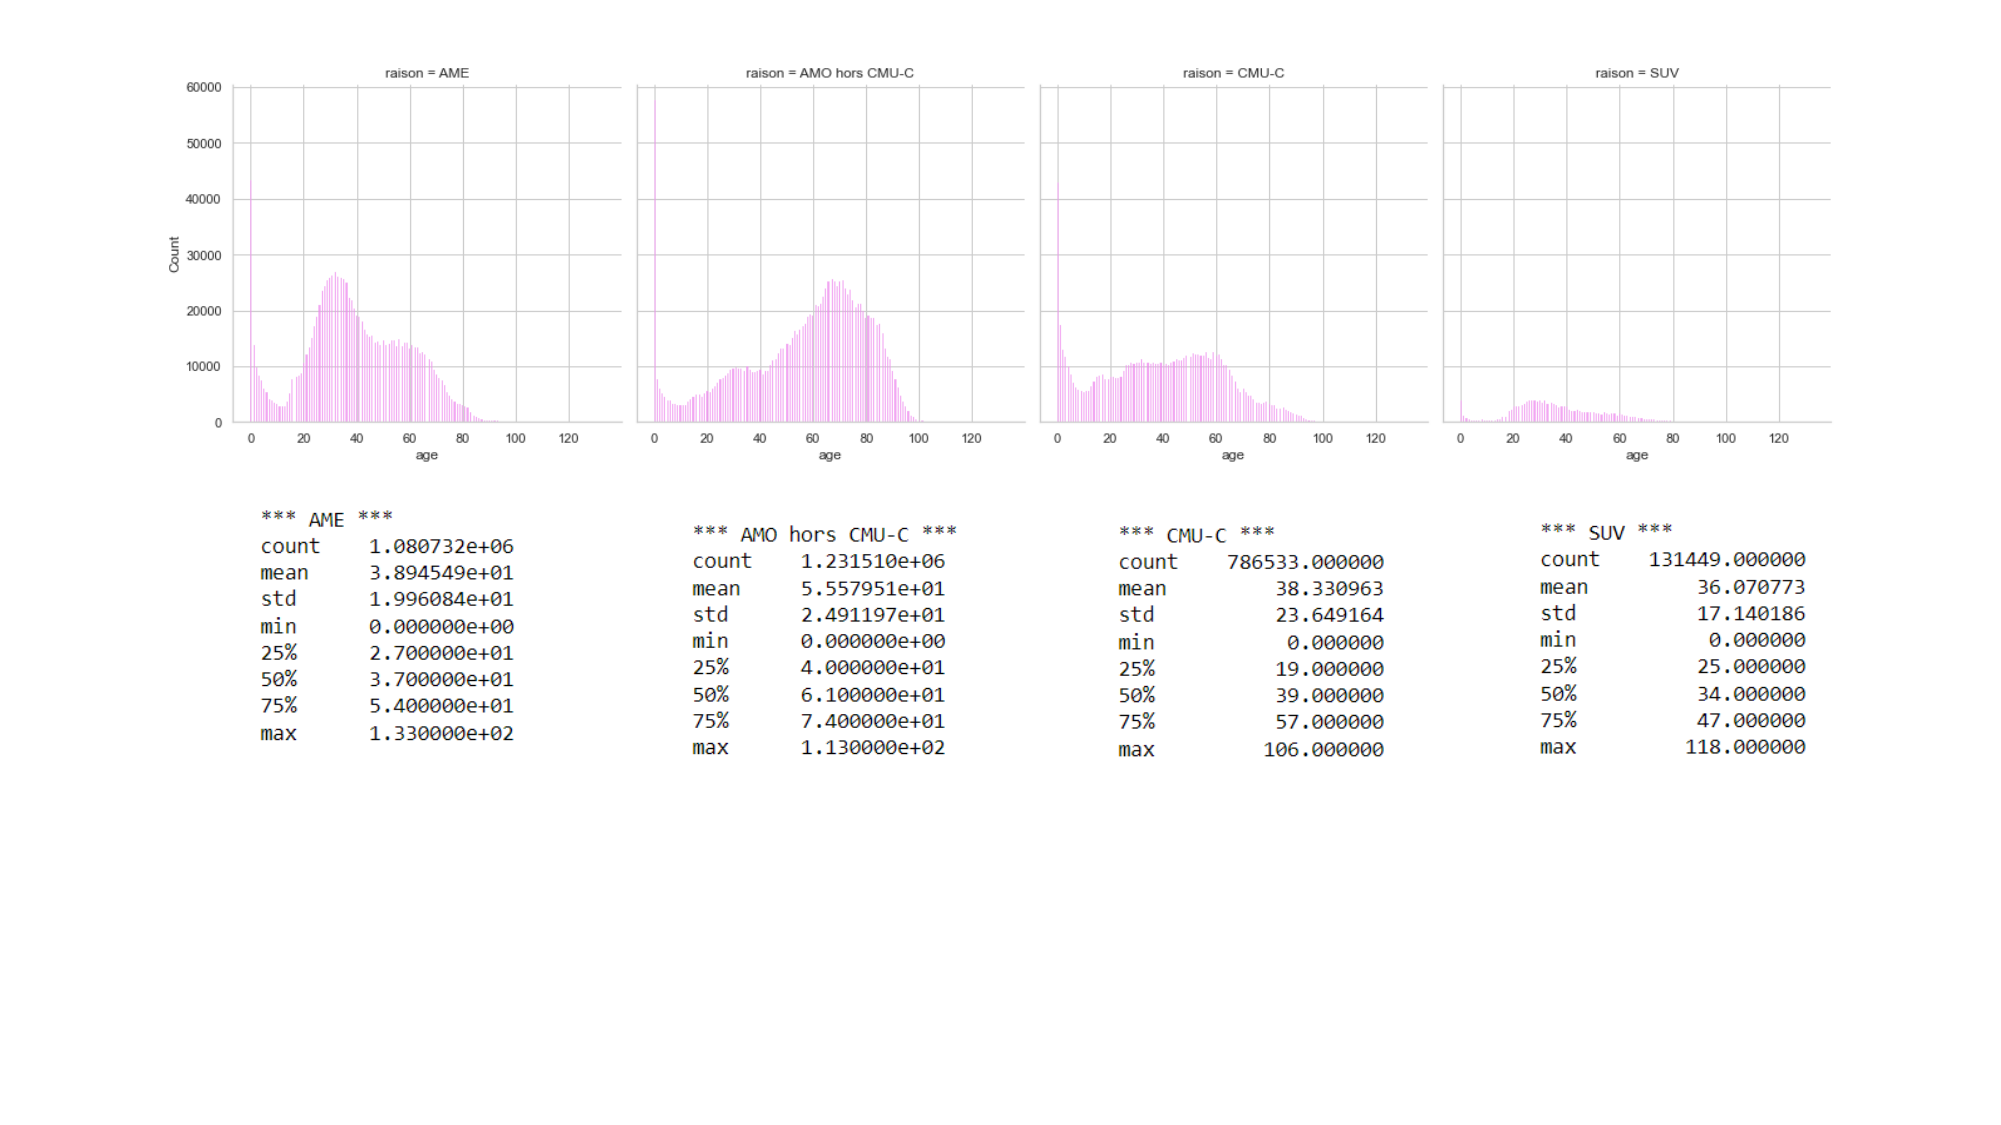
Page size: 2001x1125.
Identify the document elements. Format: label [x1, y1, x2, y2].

picture [1109, 525, 1424, 764]
picture [161, 60, 1839, 470]
picture [678, 523, 1000, 764]
picture [1532, 521, 1852, 760]
picture [246, 503, 570, 744]
